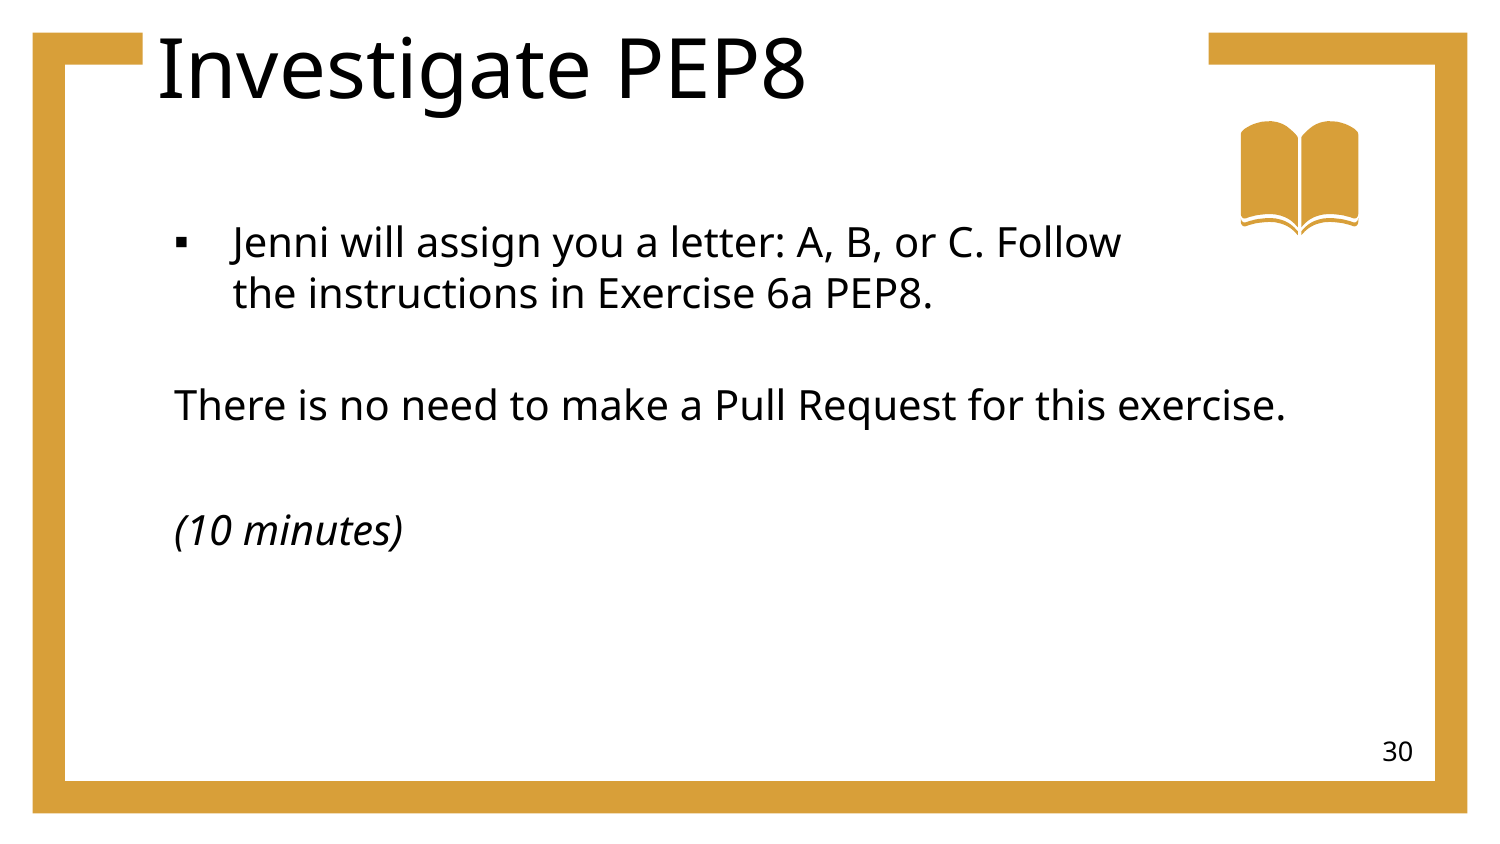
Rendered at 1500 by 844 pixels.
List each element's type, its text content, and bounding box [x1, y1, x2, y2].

list Jenni will assign you a letter: A, B, or C. Follow the instructions in Exercise 6a PEP8. There is no need to make a Pull Request for this exercise. (10 minutes) [142, 138, 1358, 583]
title Investigate PEP8 [142, 0, 1210, 138]
slide_number 30 [1363, 718, 1429, 788]
